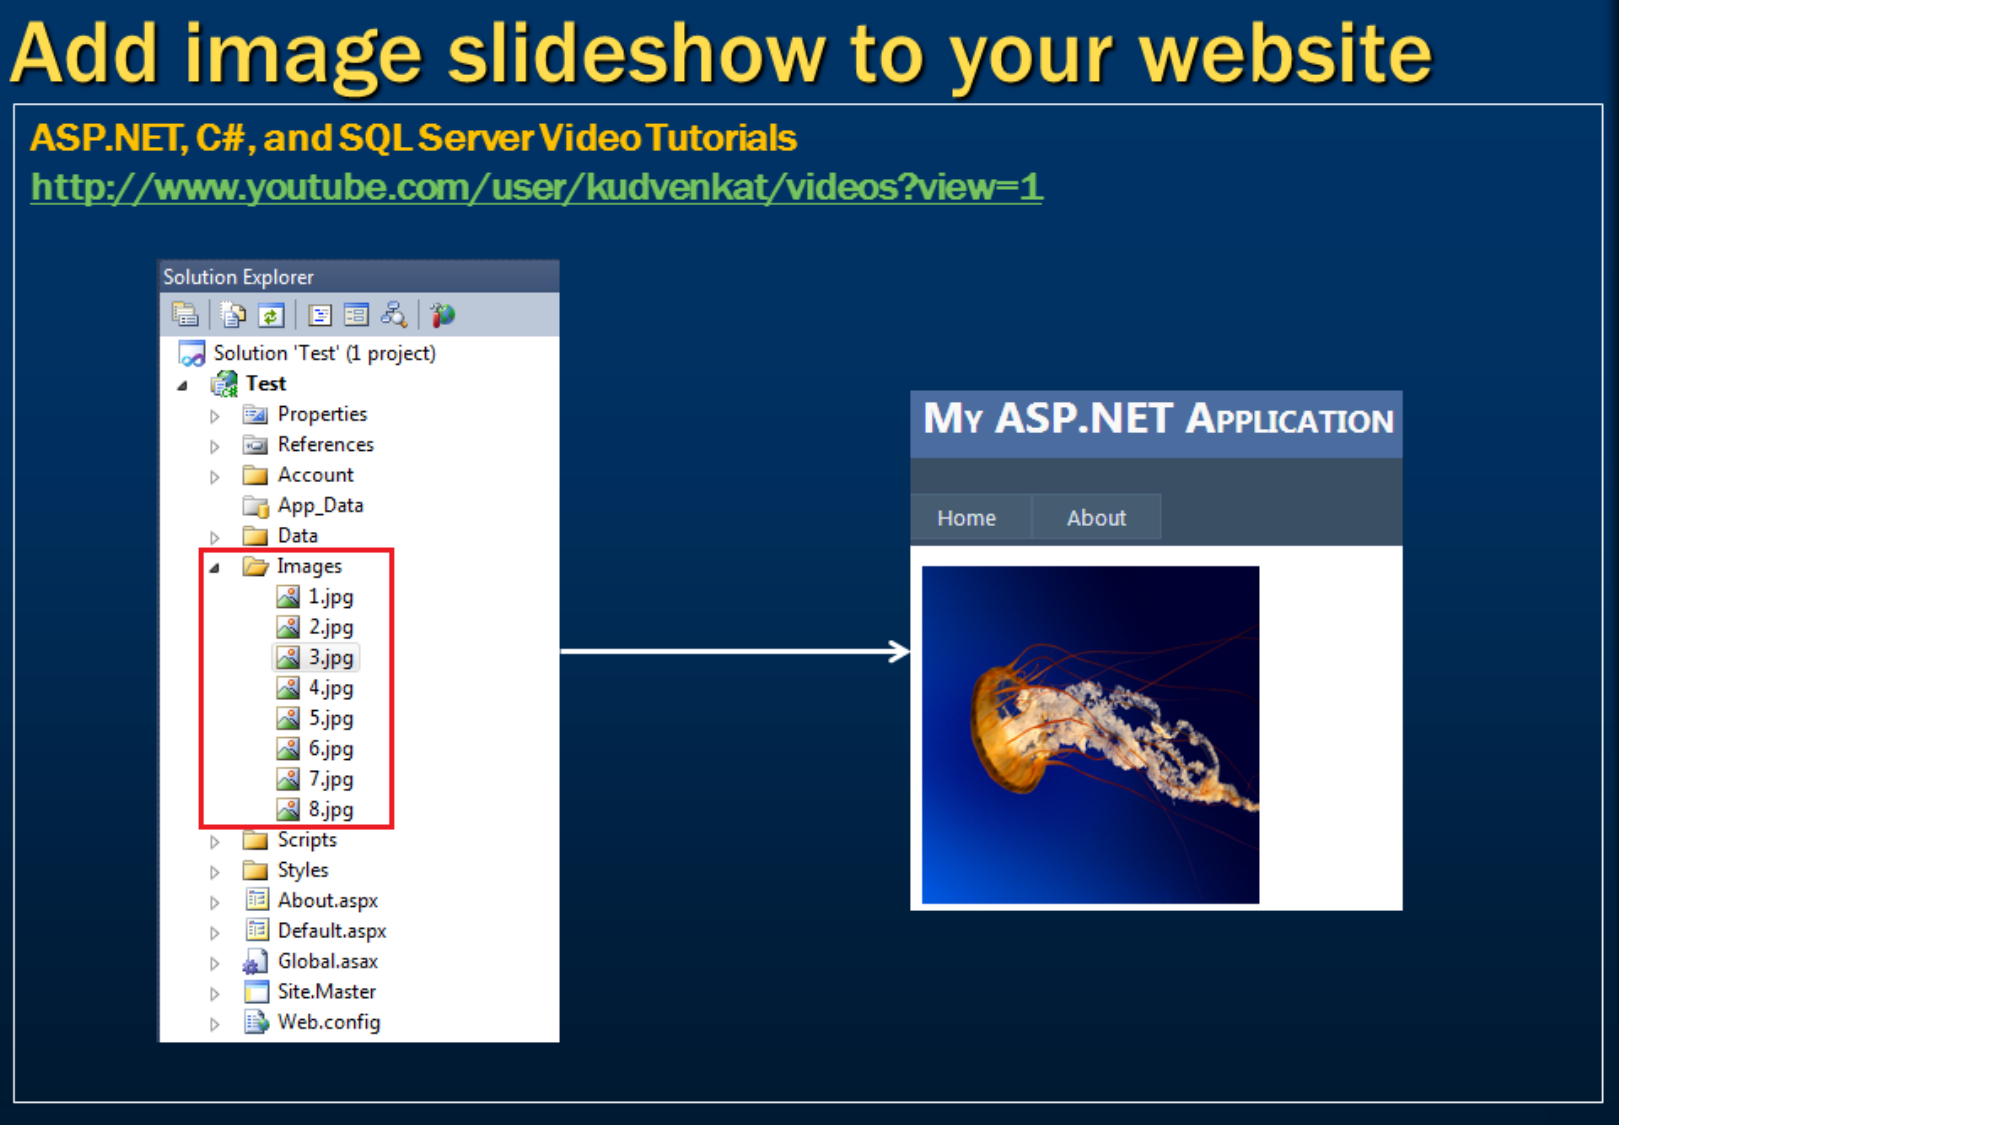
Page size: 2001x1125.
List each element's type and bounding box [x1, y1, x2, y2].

list [0, 0, 1619, 1125]
